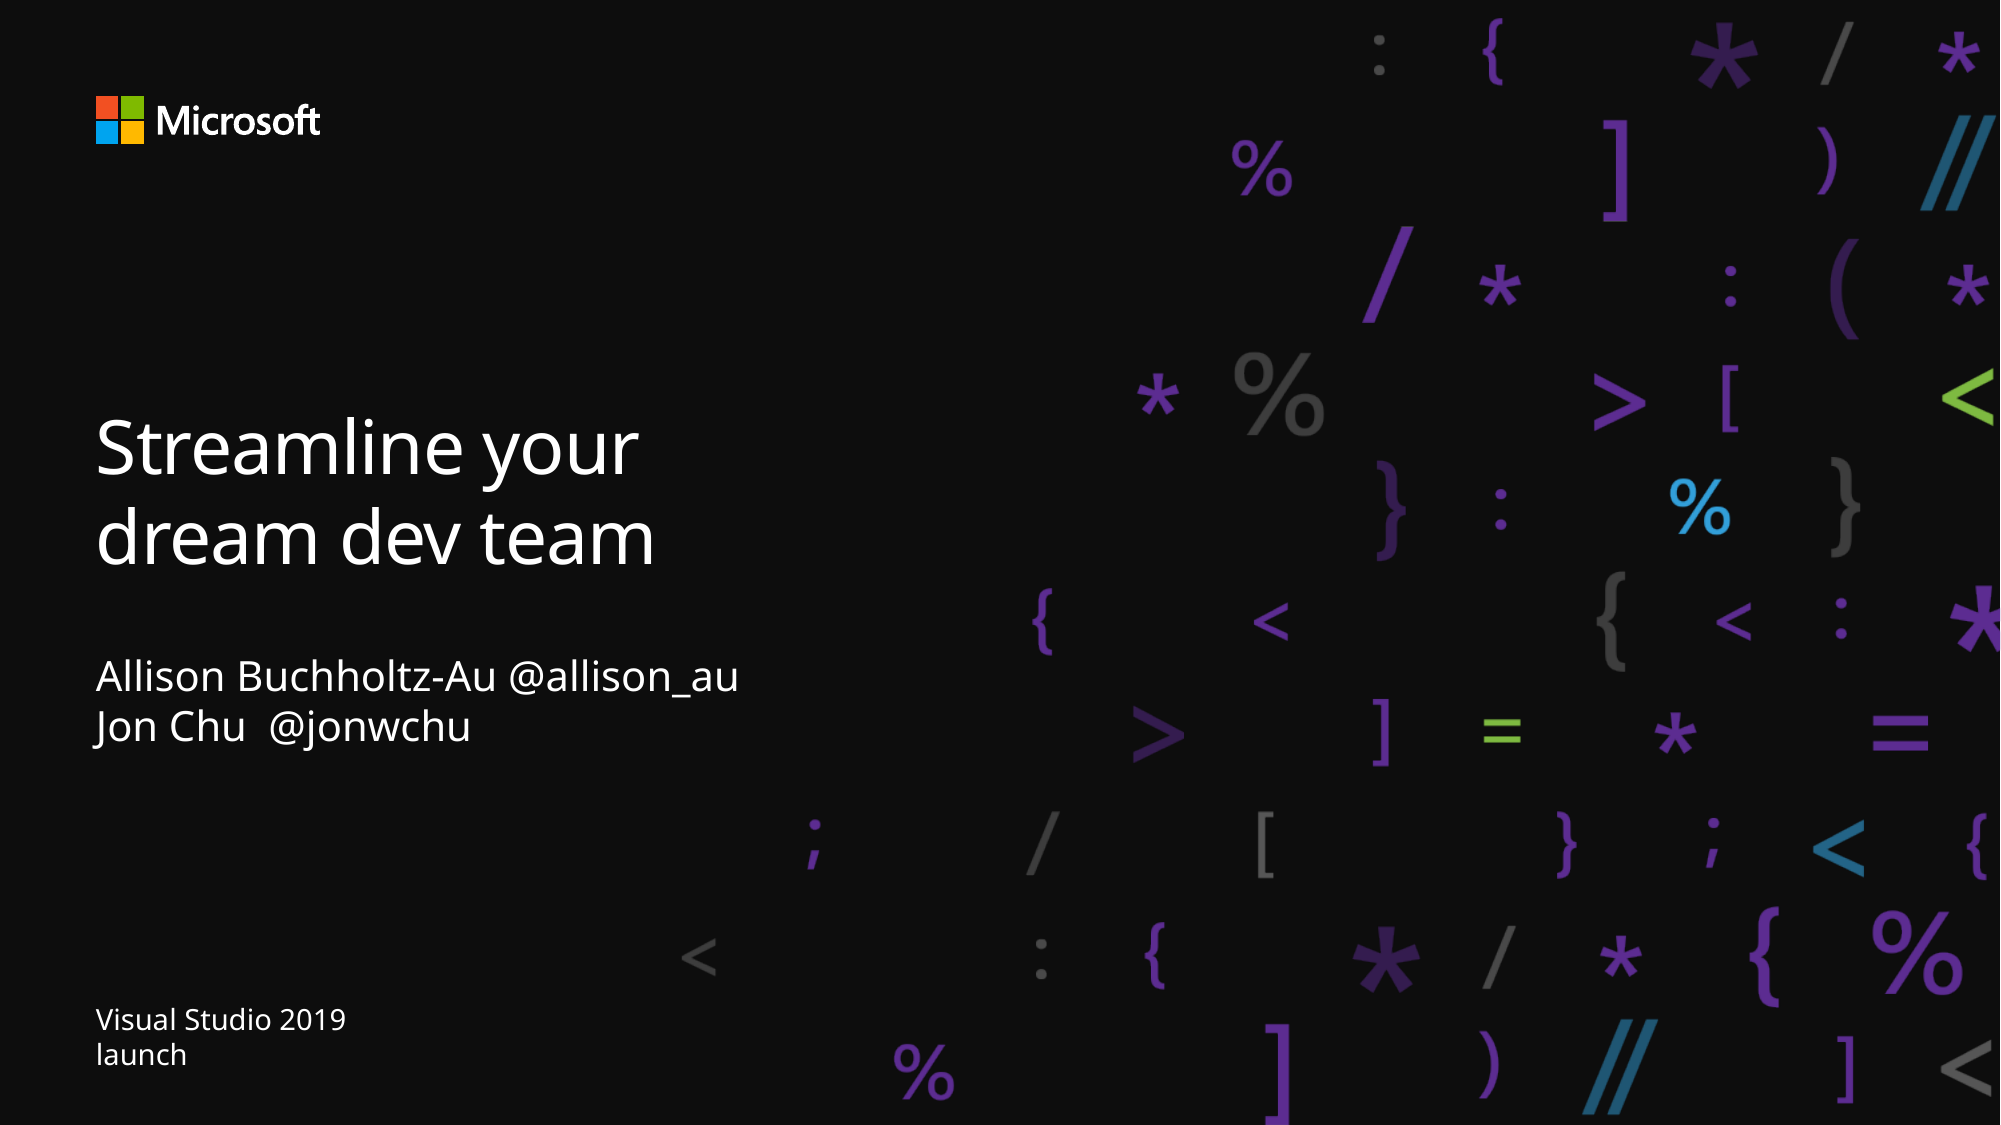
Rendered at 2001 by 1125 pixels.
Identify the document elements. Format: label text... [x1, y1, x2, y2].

title Streamline your dream dev team [95, 397, 1000, 580]
list Allison Buchholtz-Au @allison_au Jon Chu @jonwchu [95, 650, 1596, 751]
picture [658, 0, 2001, 1125]
